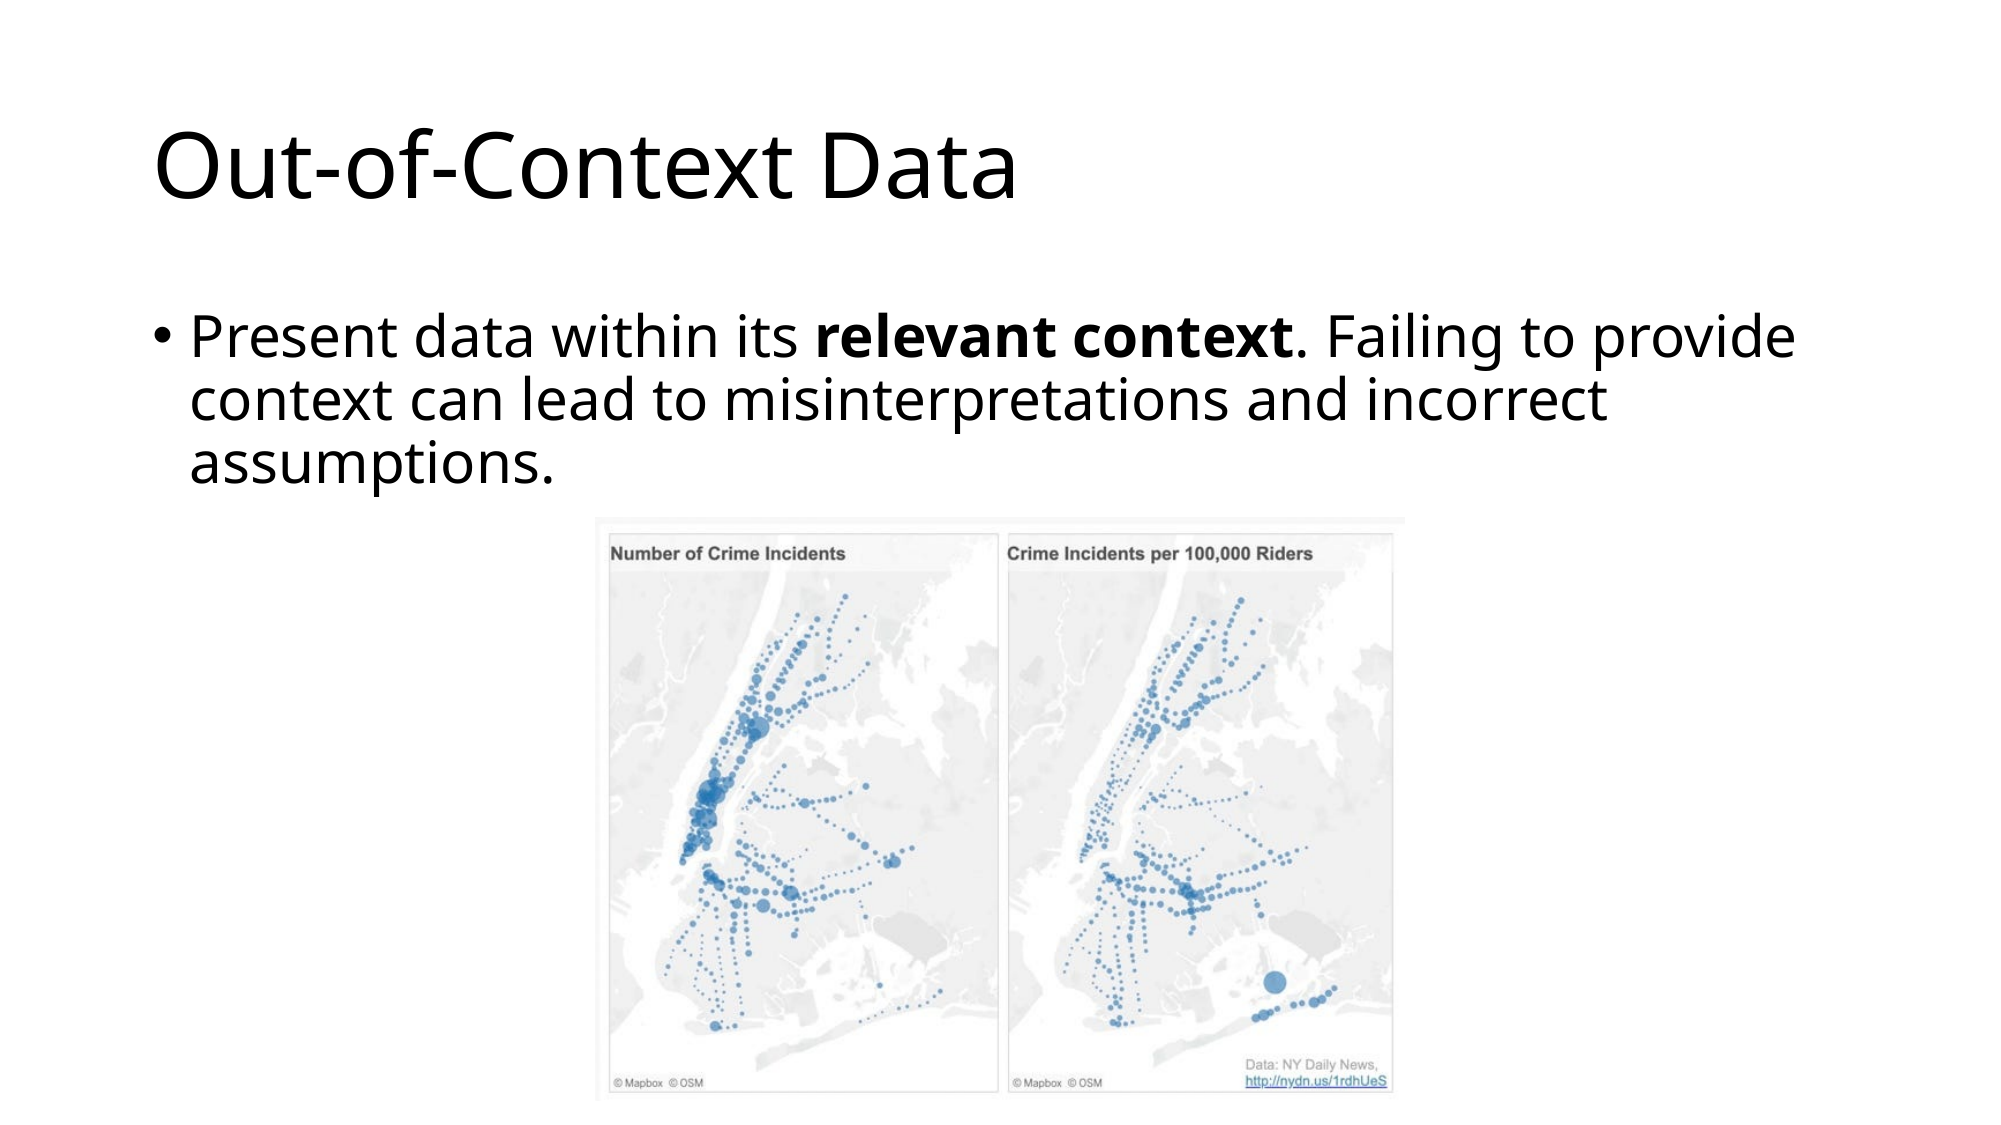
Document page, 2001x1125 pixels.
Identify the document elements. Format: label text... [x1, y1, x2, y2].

list Present data within its relevant context. Failing to provide context can lead to misinterpretations and incorrect assumptions. [137, 299, 1863, 1014]
title Out-of-Context Data [137, 59, 1863, 278]
picture [594, 517, 1406, 1101]
